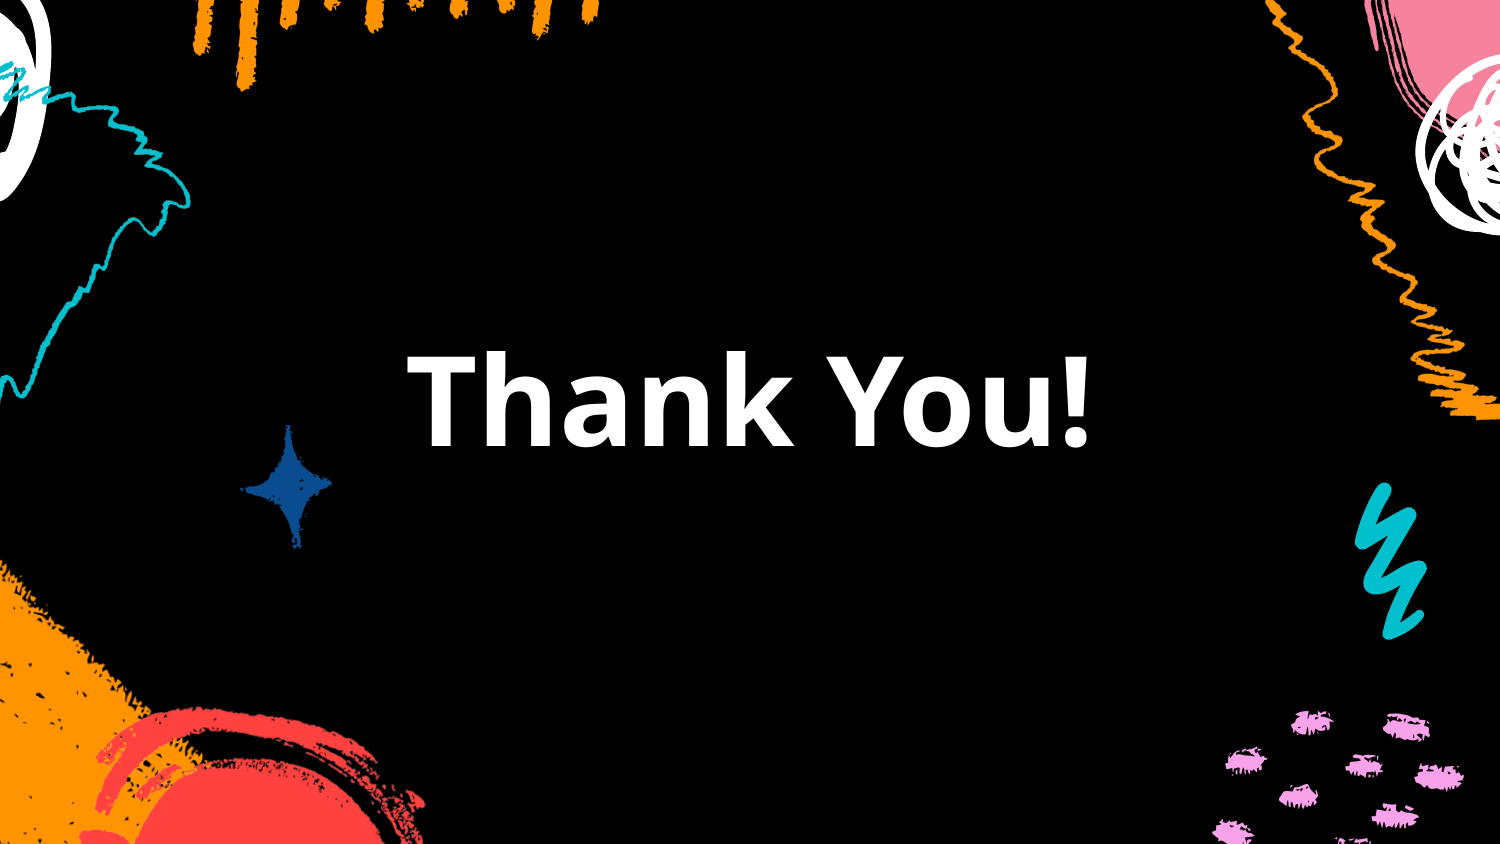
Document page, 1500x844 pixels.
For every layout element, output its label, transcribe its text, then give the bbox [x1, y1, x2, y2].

picture [240, 424, 332, 550]
title Thank You! [204, 213, 1296, 580]
picture [1096, 0, 1500, 476]
picture [1212, 708, 1466, 844]
picture [148, 0, 603, 193]
picture [1486, 91, 1494, 104]
picture [0, 0, 627, 844]
